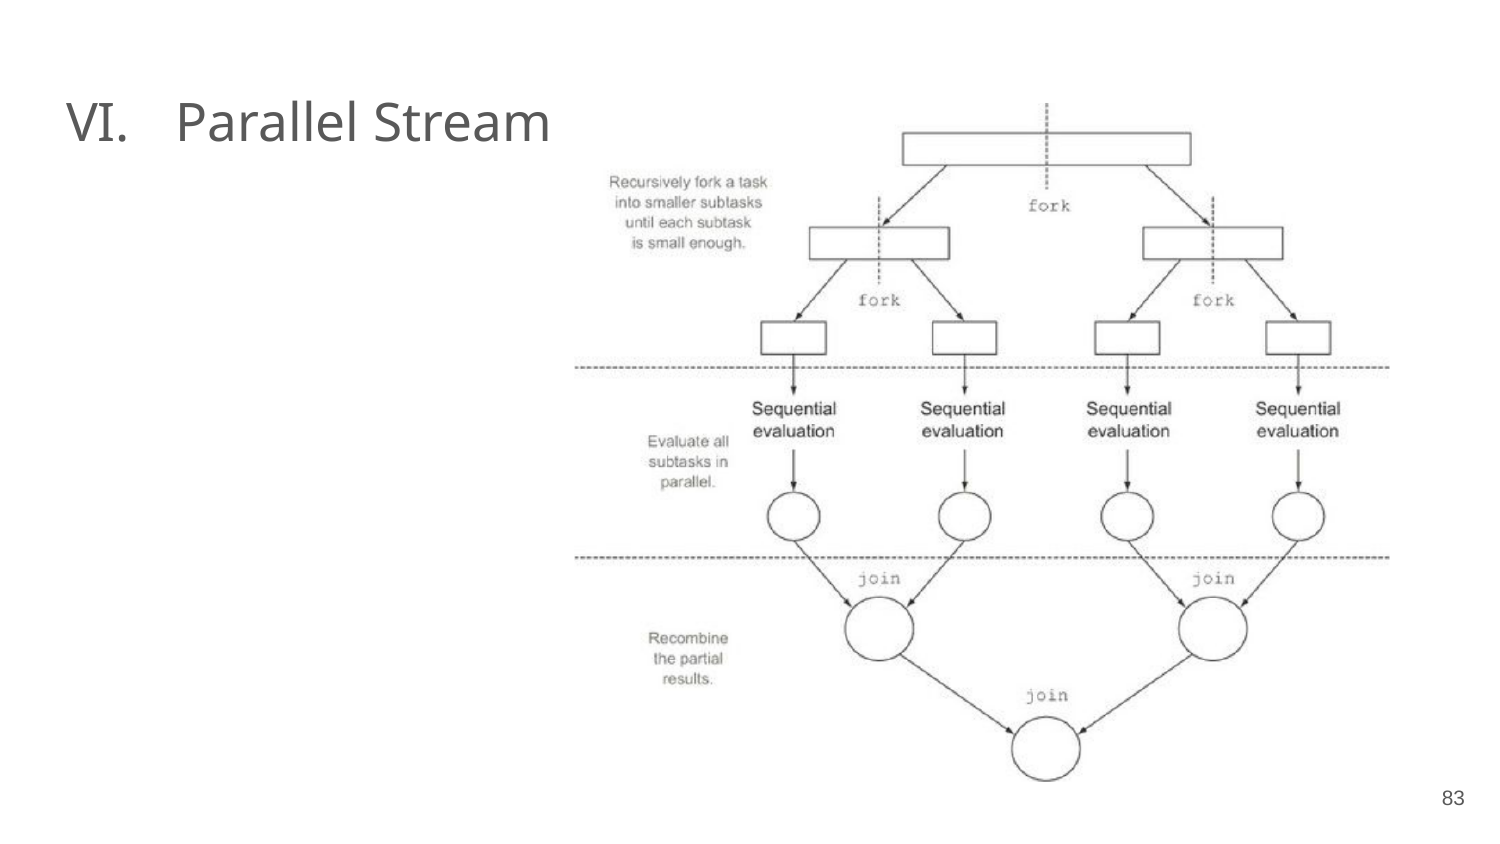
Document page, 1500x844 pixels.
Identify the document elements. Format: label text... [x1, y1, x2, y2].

picture [555, 97, 1408, 795]
title VI. Parallel Stream [51, 72, 1449, 167]
slide_number 83 [1389, 764, 1480, 830]
